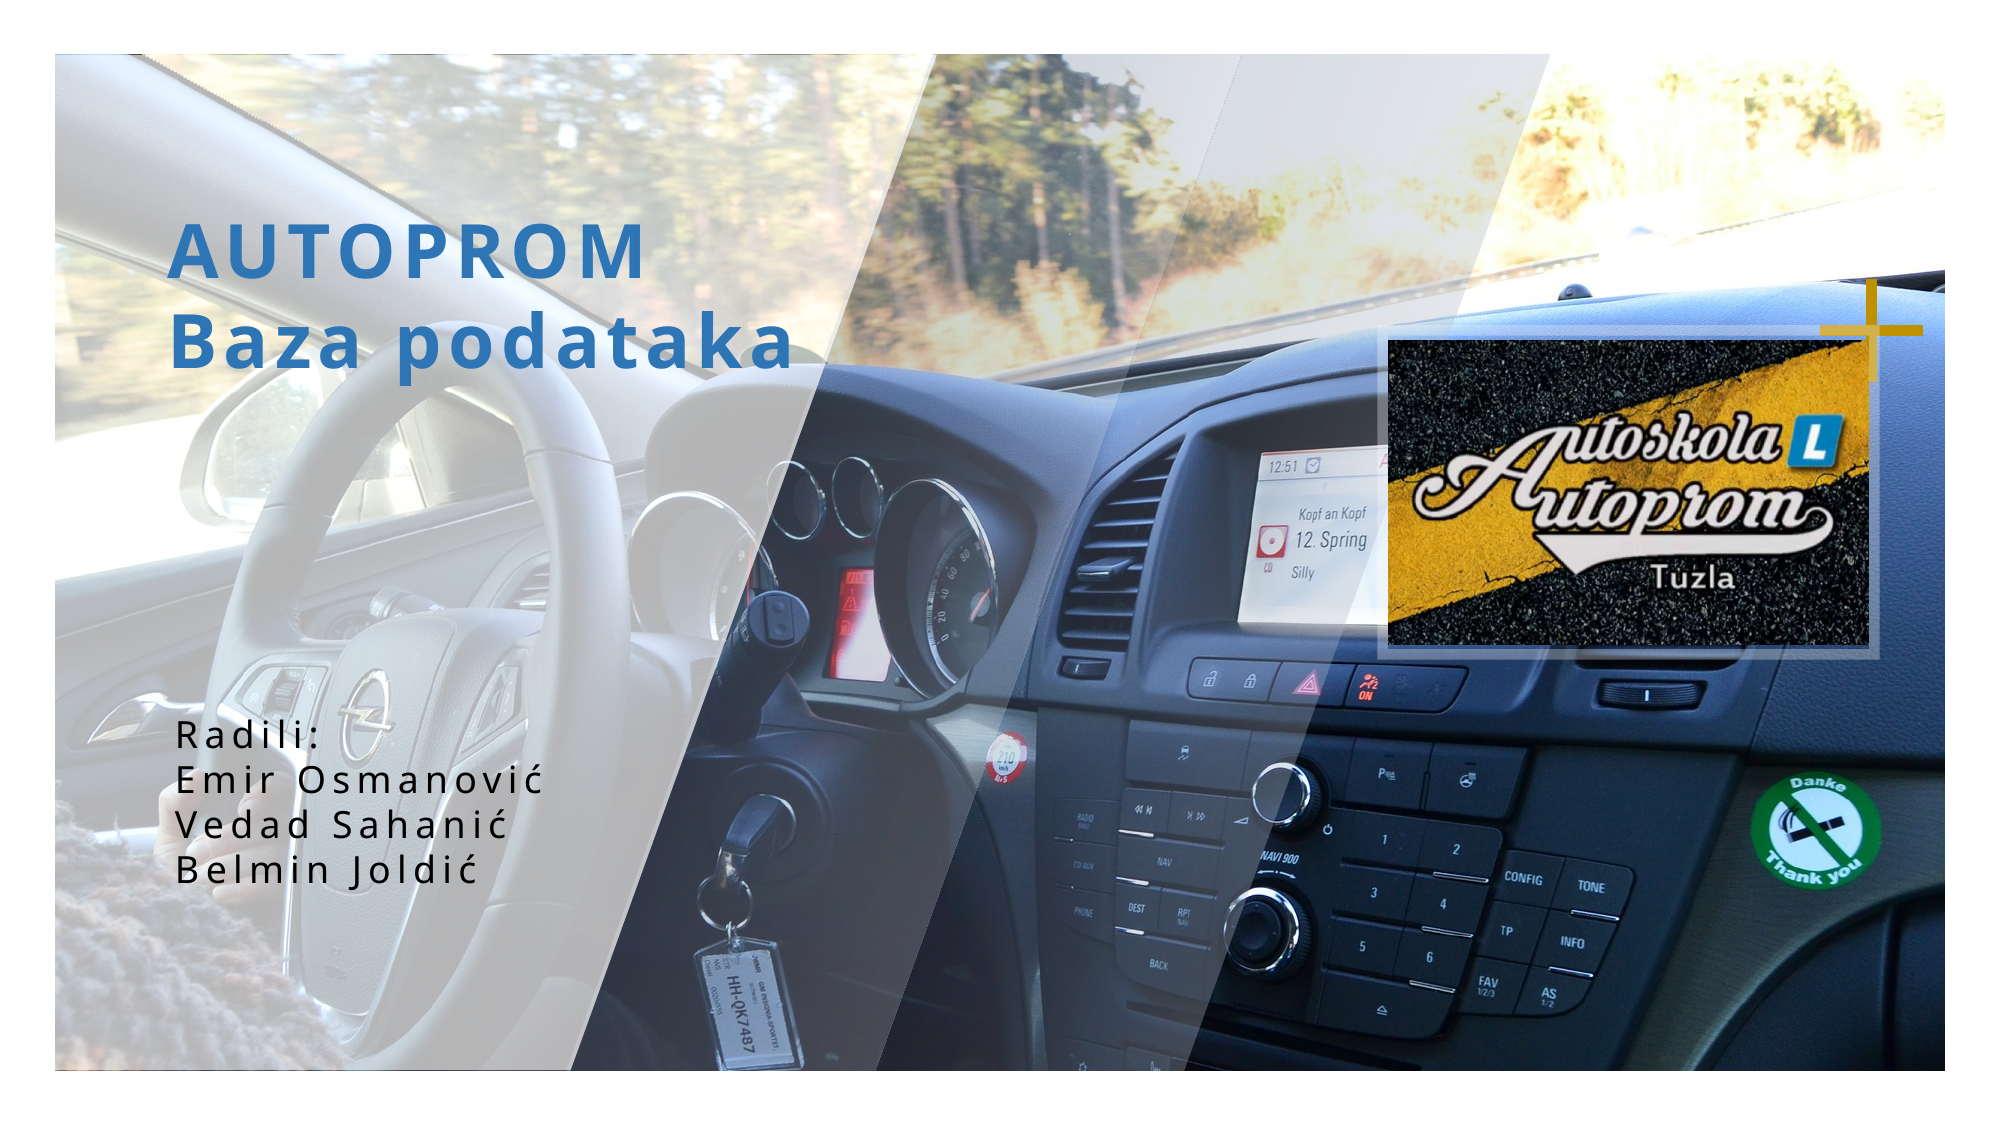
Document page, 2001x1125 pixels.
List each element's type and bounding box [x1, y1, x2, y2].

picture [937, 54, 1945, 1071]
text_box [55, 54, 937, 1071]
text_box [1382, 330, 1875, 655]
